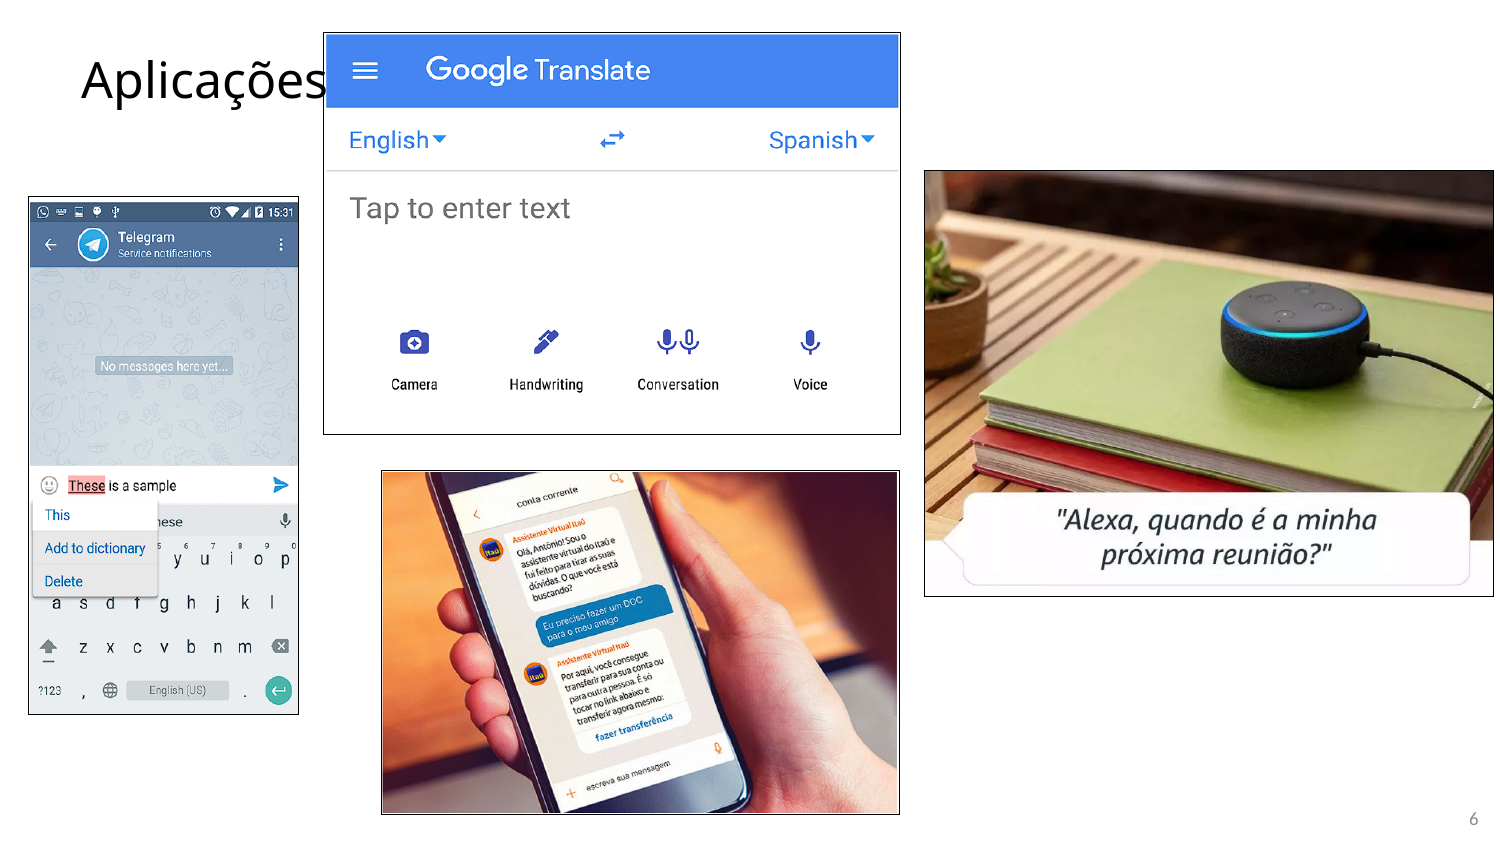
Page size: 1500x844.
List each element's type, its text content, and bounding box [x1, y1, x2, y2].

picture [924, 170, 1494, 597]
picture [28, 196, 299, 715]
picture [322, 32, 901, 435]
slide_number 6 [1403, 791, 1494, 844]
picture [381, 470, 900, 814]
text_box Aplicações [66, 23, 1215, 141]
